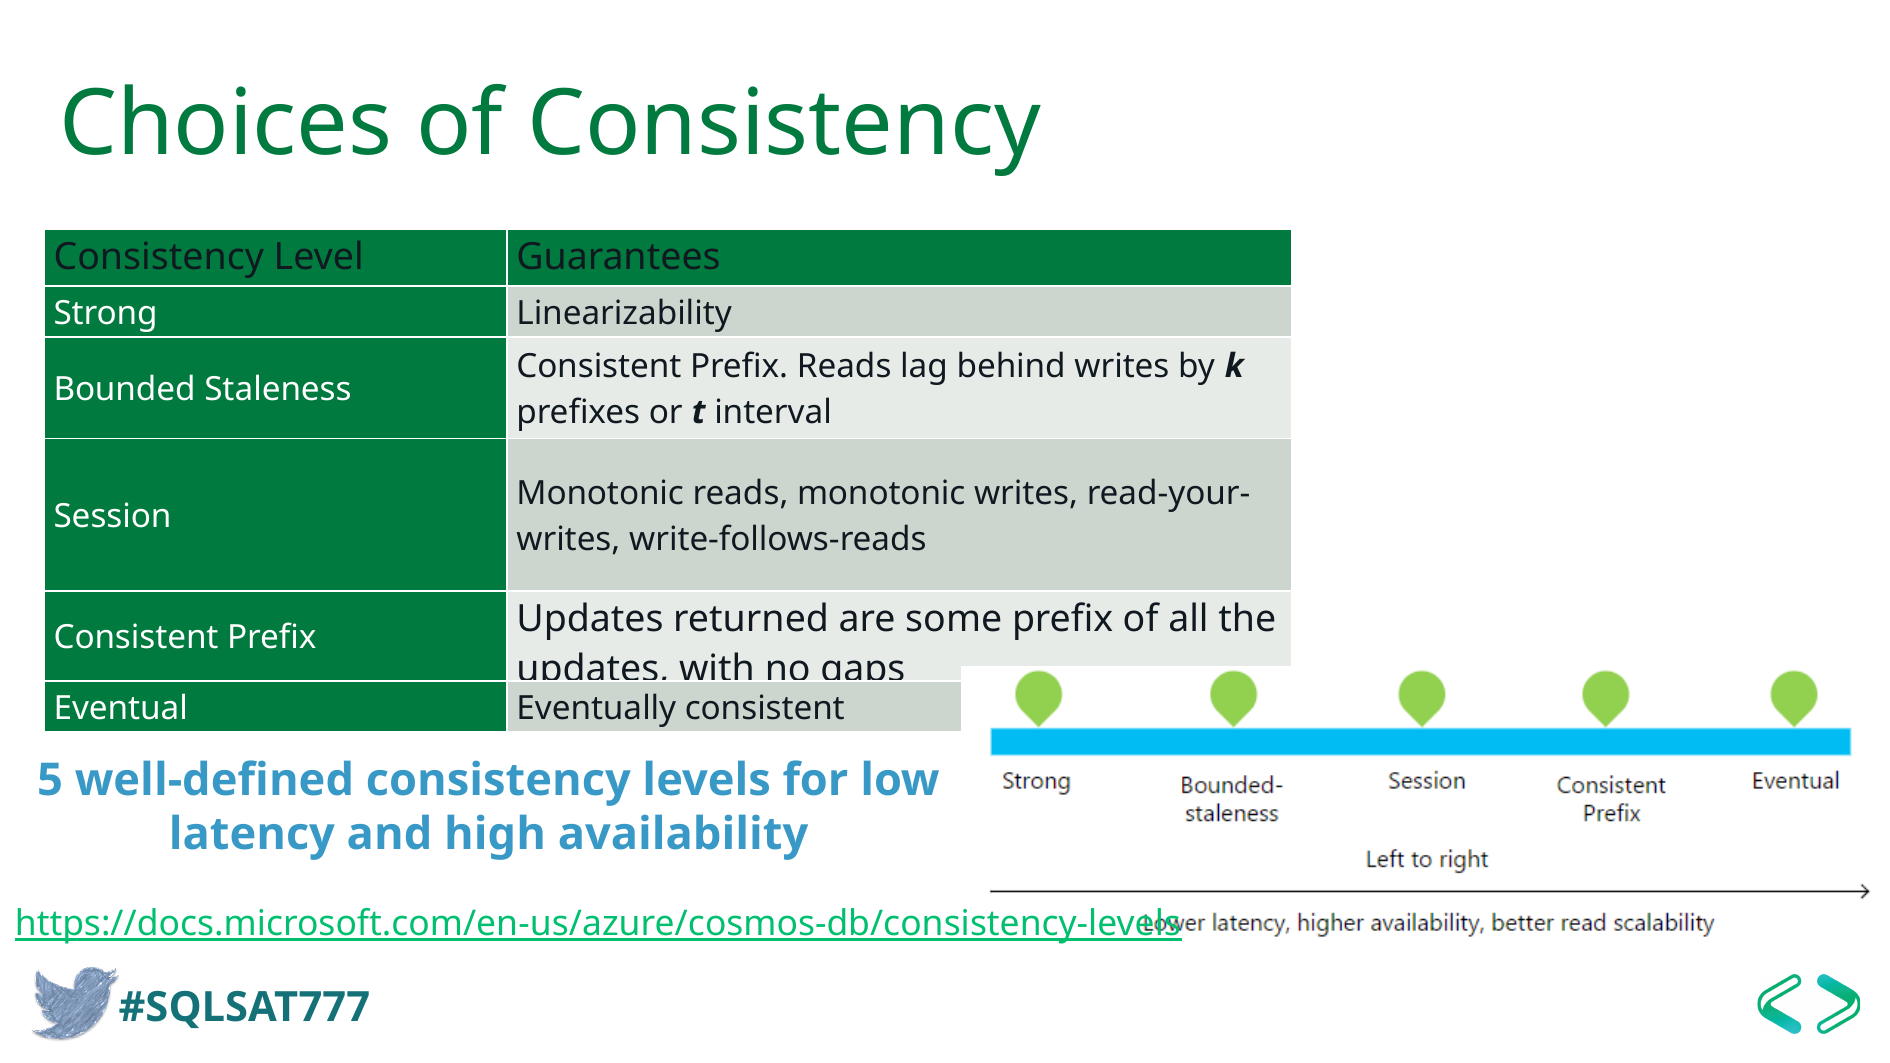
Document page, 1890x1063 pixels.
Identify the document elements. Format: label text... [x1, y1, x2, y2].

table_cell Strong [45, 287, 506, 336]
table_cell Session [45, 439, 506, 590]
text_box https://docs.microsoft.com/en-us/azure/cosmos-db/consistency-levels [0, 892, 955, 956]
table_cell Eventual [45, 682, 506, 731]
table_header Guarantees [508, 230, 1291, 285]
table_cell Monotonic reads, monotonic writes, read-your-writes, write-follows-reads [508, 439, 1291, 590]
table_cell Eventually consistent [508, 682, 955, 731]
table_header Consistency Level [45, 230, 506, 285]
picture [960, 665, 1890, 959]
picture [26, 956, 121, 1048]
table_cell Bounded Staleness [45, 338, 506, 438]
table_cell Updates returned are some prefix of all the updates, with no gaps [508, 592, 1291, 680]
text_box 5 well-defined consistency levels for low latency and high availability [16, 742, 955, 866]
table_cell Linearizability [508, 287, 1291, 336]
title Choices of Consistency [59, 59, 1831, 178]
table_cell Consistent Prefix [45, 592, 506, 680]
table_cell Consistent Prefix. Reads lag behind writes by k prefixes or t interval [508, 338, 1291, 438]
